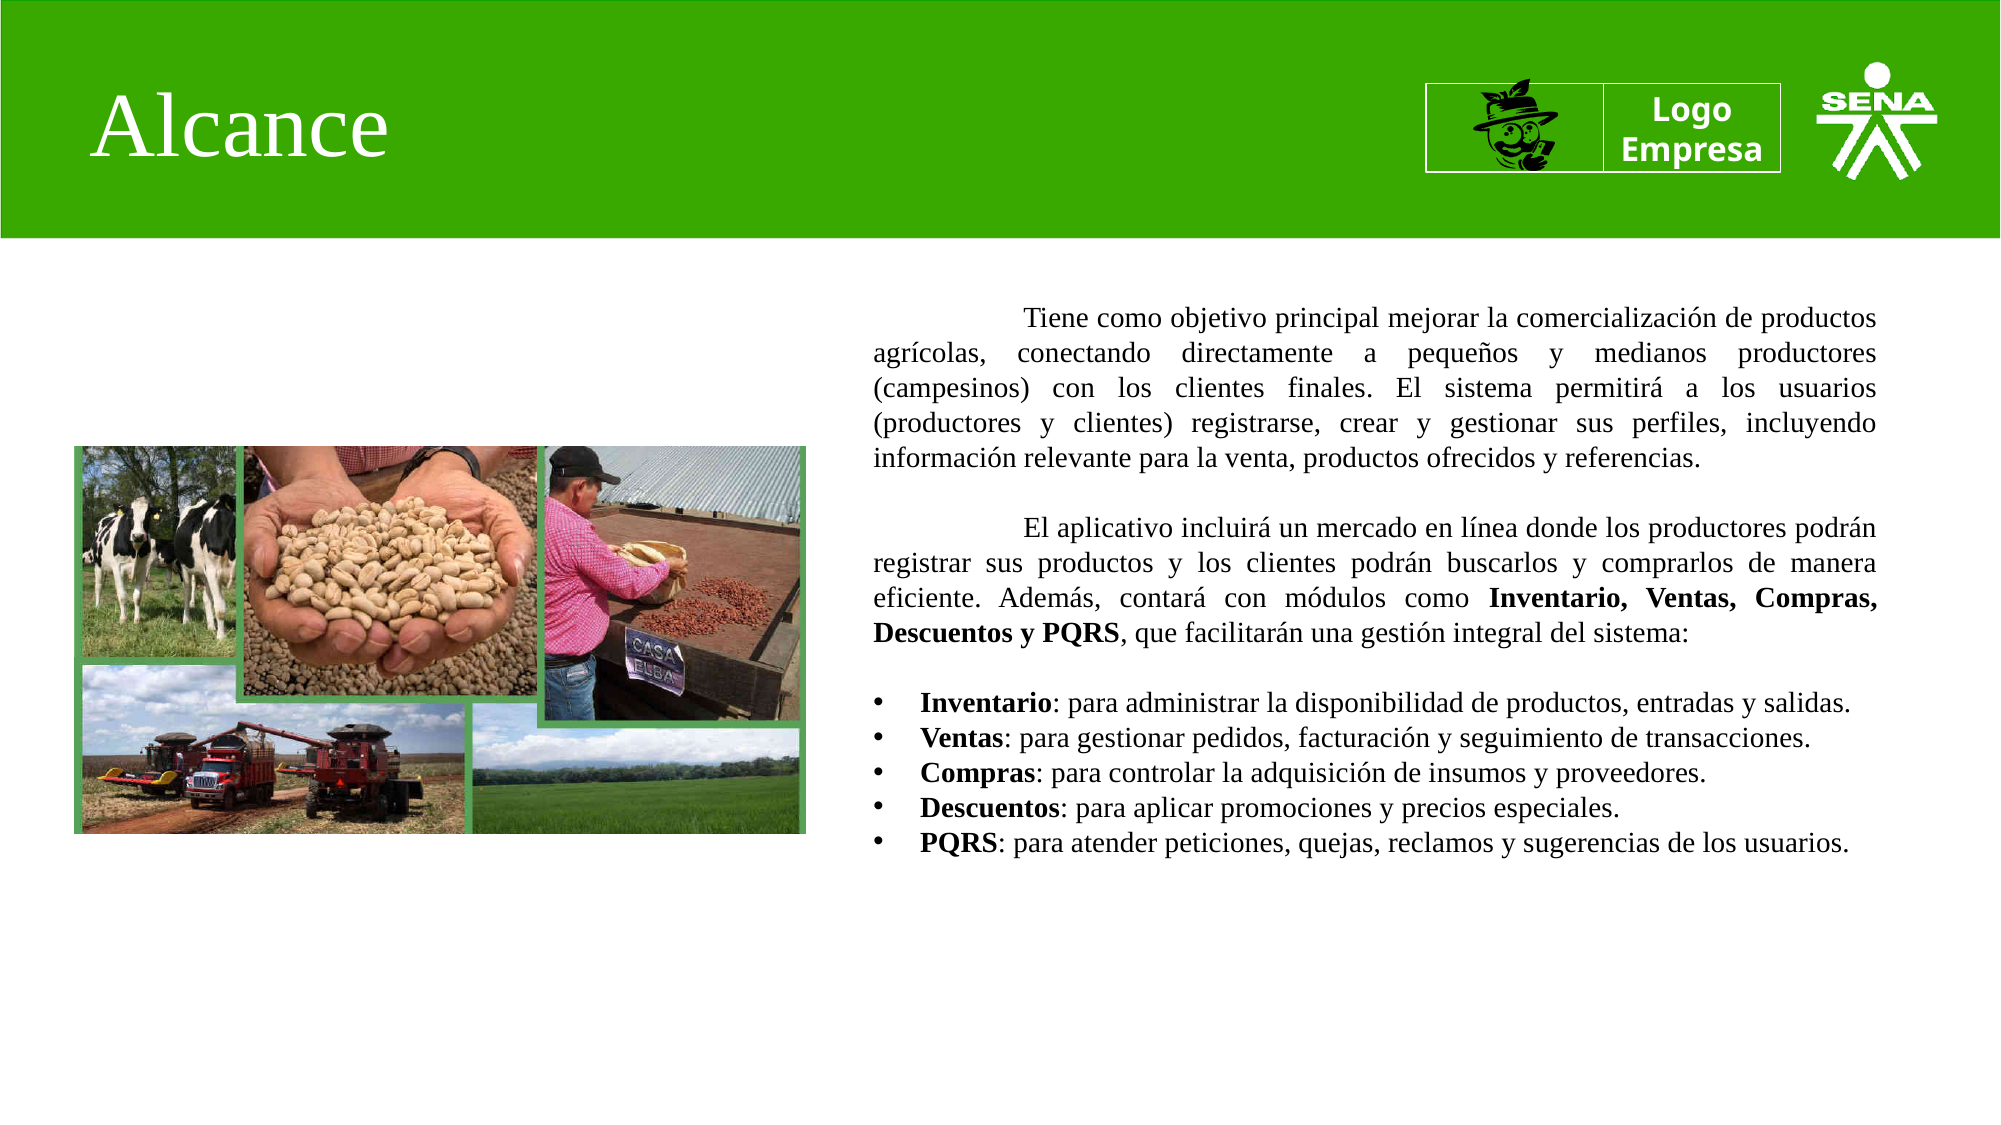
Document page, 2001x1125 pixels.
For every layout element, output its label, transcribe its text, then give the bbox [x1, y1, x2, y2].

text_box Logo Empresa [1603, 83, 1781, 173]
text_box Tiene como objetivo principal mejorar la comercialización de productos agrícolas, conectando directamente a pequeños y medianos productores (campesinos) con los clientes finales. El sistema permitirá a los usuarios (productores y clientes) registrarse, crear y gestionar sus perfiles, incluyendo información relevante para la venta, productos ofrecidos y referencias. El aplicativo incluirá un mercado en línea donde los productores podrán registrar sus productos y los clientes podrán buscarlos y comprarlos de manera eficiente. Además, contará con módulos como Inventario, Ventas, Compras, Descuentos y PQRS, que facilitarán una gestión integral del sistema: Inventario: para administrar la disponibilidad de productos, entradas y salidas. Ventas: para gestionar pedidos, facturación y seguimiento de transacciones. Compras: para controlar la adquisición de insumos y proveedores. Descuentos: para aplicar promociones y precios especiales. PQRS: para atender peticiones, quejas, reclamos y sugerencias de los usuarios. [858, 291, 1893, 981]
text_box [1426, 83, 1450, 172]
text_box [1577, 83, 1603, 172]
title Alcance [74, 18, 1800, 236]
picture [0, 0, 2001, 1125]
